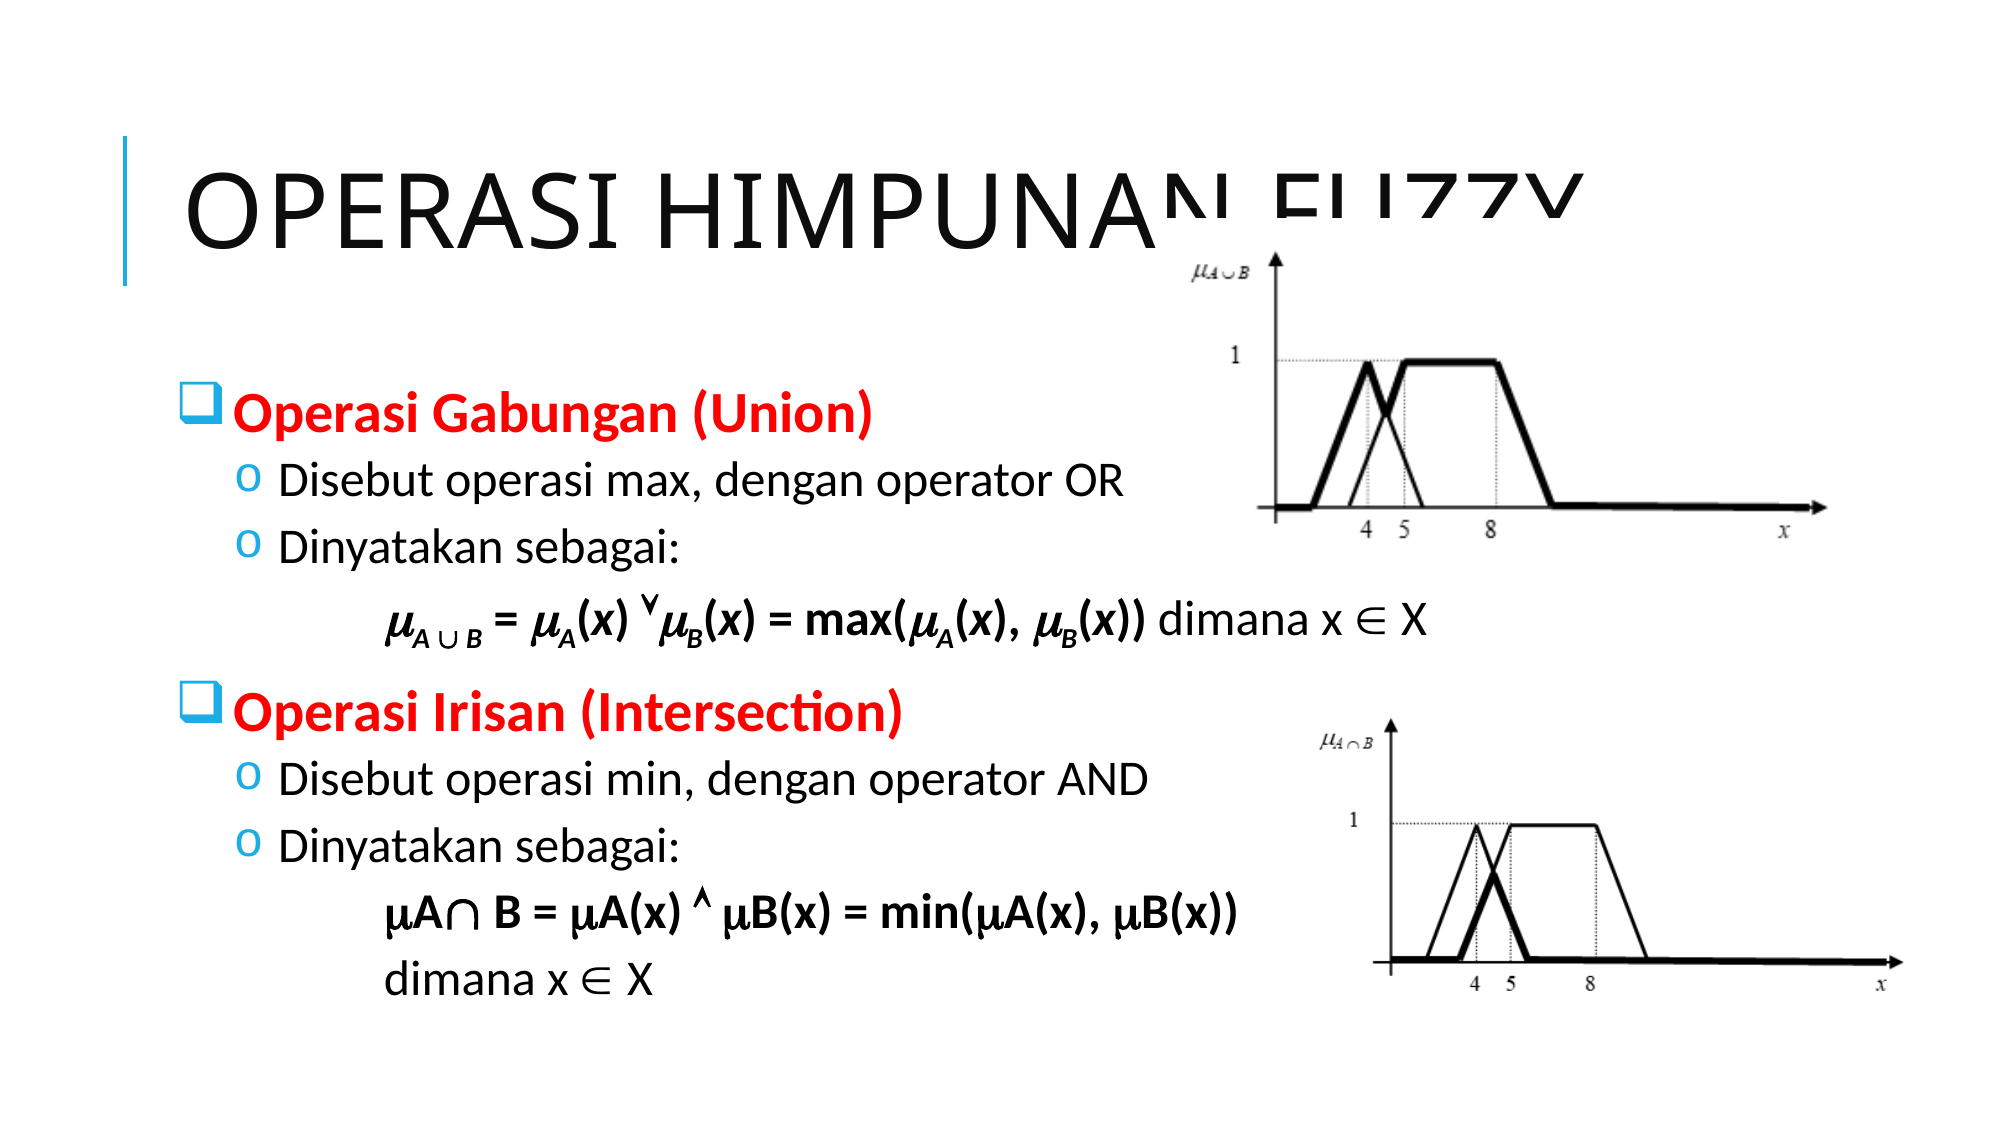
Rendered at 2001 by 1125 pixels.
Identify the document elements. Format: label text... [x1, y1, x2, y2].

picture [1309, 704, 1924, 1022]
title OPERASI HIMPUNAN FUZZY [168, 96, 1763, 342]
list Operasi Gabungan (Union) Disebut operasi max, dengan operator OR Dinyatakan sebagai: A  B = A(x) B(x) = max(A(x), B(x)) dimana x  X Operasi Irisan (Intersection) Disebut operasi min, dengan operator AND Dinyatakan sebagai: A B = A(x)  B(x) = min(A(x), B(x)) dimana x  X [168, 375, 1763, 1035]
picture [1165, 218, 1846, 561]
